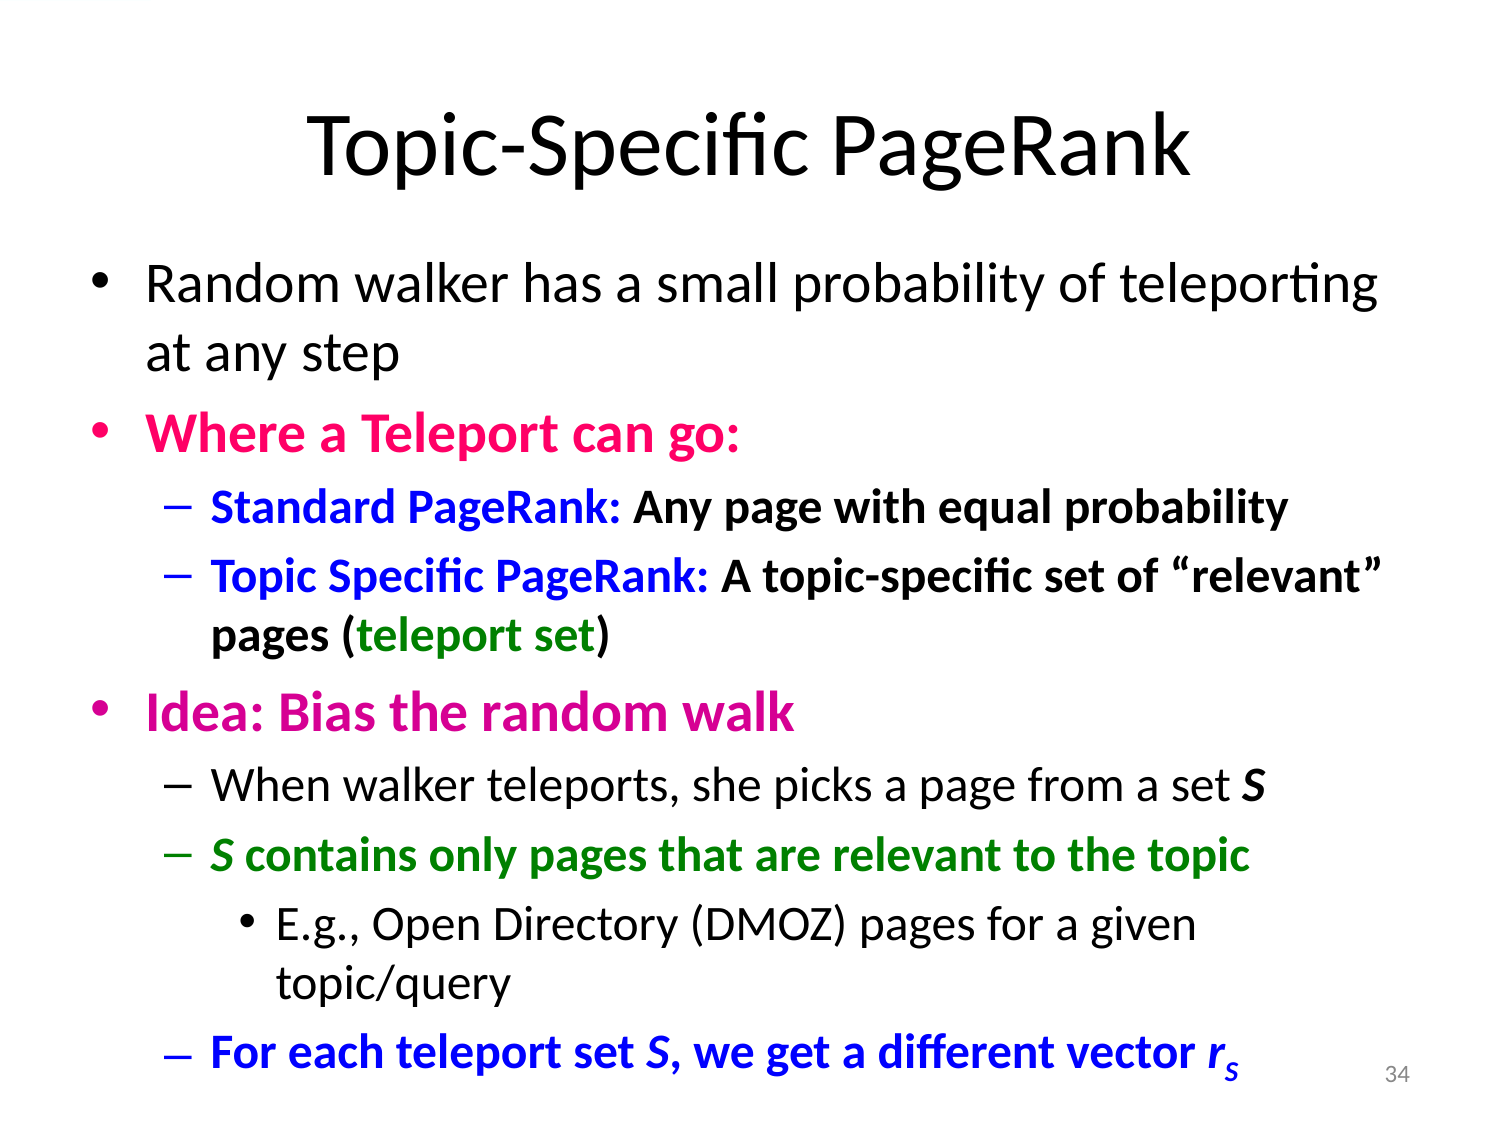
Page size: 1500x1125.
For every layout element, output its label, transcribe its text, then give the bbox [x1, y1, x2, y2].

title Topic-Specific PageRank [75, 45, 1425, 233]
slide_number ‹#› [1074, 1042, 1425, 1103]
list Random walker has a small probability of teleporting at any step Where a Teleport can go: Standard PageRank: Any page with equal probability Topic Specific PageRank: A topic-specific set of “relevant” pages (teleport set) Idea: Bias the random walk When walker teleports, she picks a page from a set S S contains only pages that are relevant to the topic E.g., Open Directory (DMOZ) pages for a given topic/query For each teleport set S, we get a different vector rS [75, 237, 1425, 1100]
